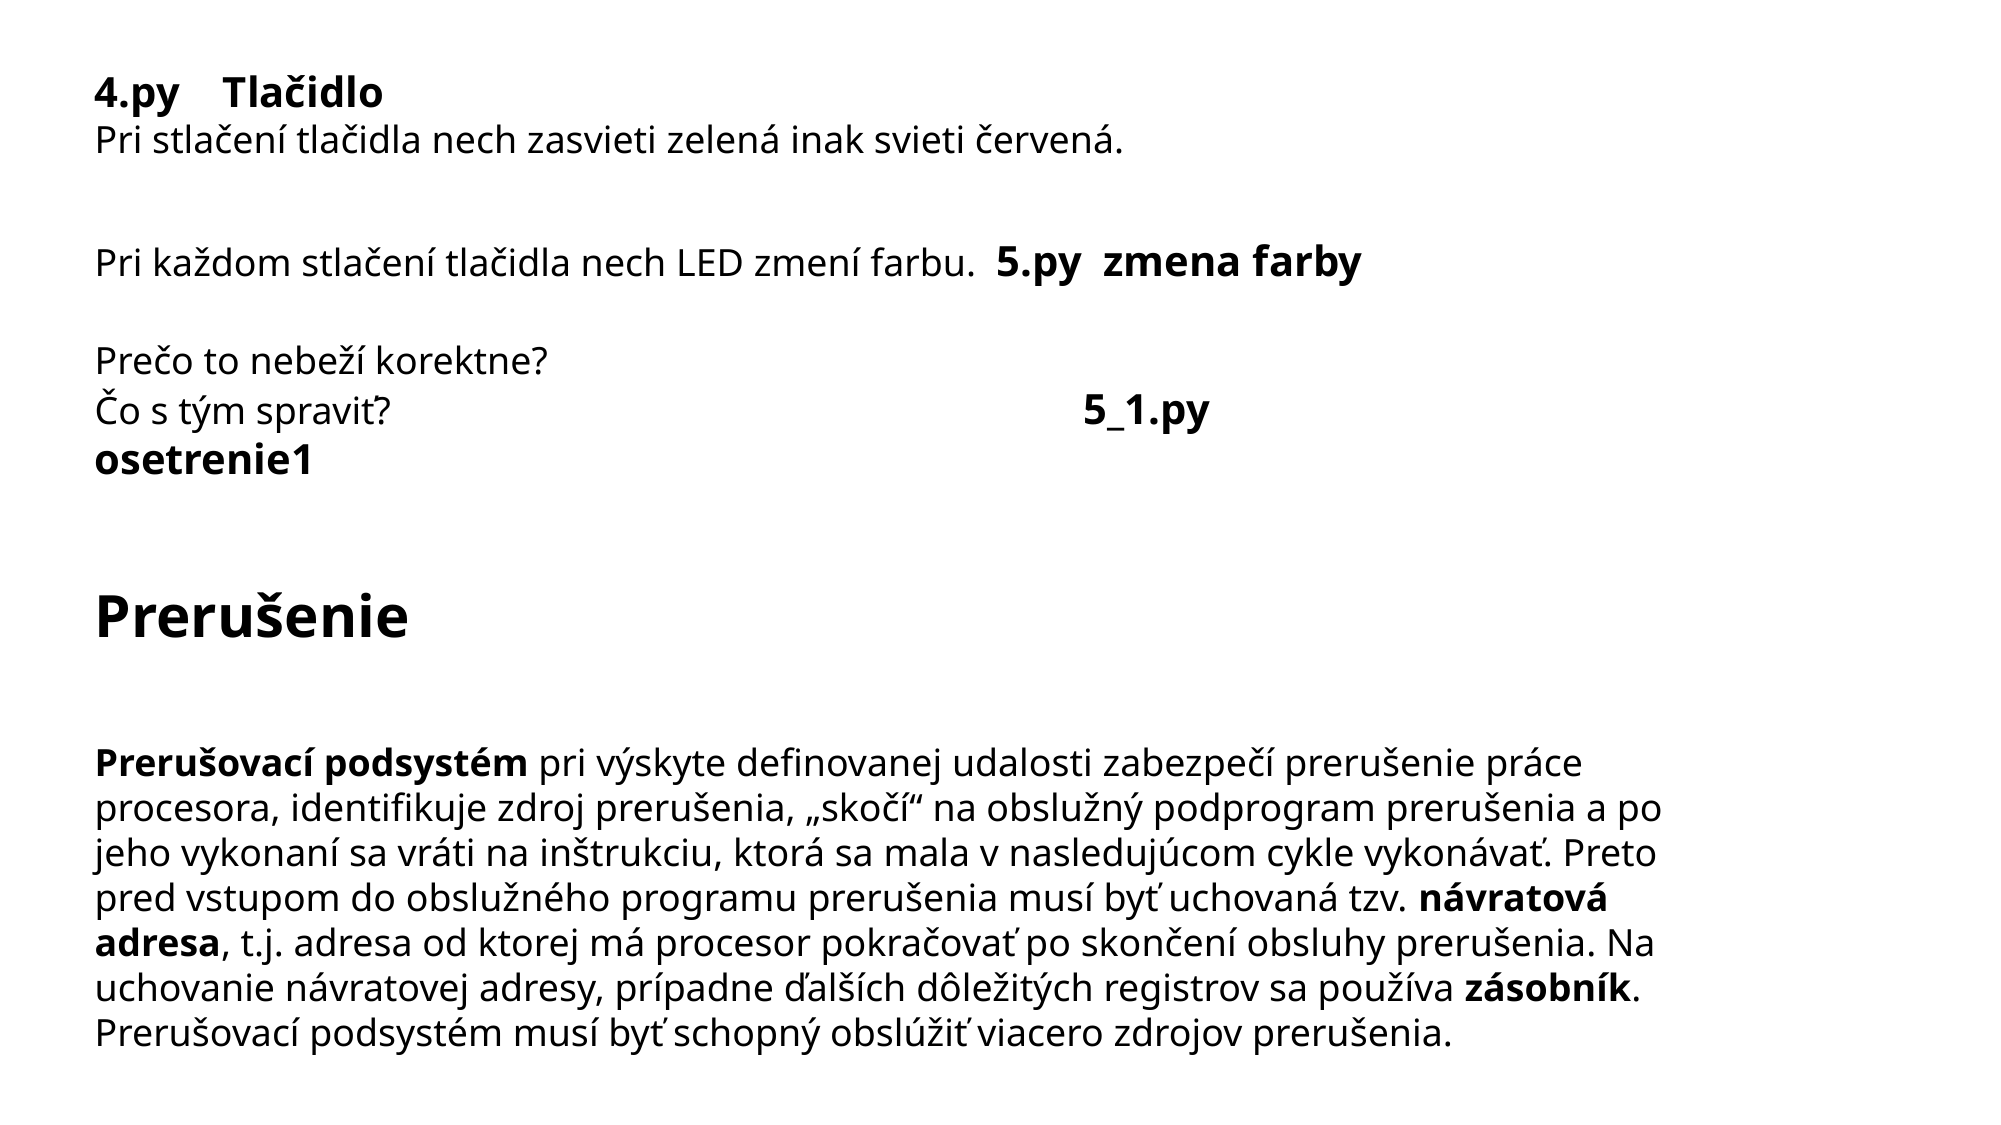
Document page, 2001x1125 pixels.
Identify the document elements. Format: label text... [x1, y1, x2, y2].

text_box Pri každom stlačení tlačidla nech LED zmení farbu. 5.py zmena farby [42, 227, 1453, 293]
text_box Prerušenie Prerušovací podsystém pri výskyte definovanej udalosti zabezpečí prerušenie práce procesora, identifikuje zdroj prerušenia, „skočí“ na obslužný podprogram prerušenia a po jeho vykonaní sa vráti na inštrukciu, ktorá sa mala v nasledujúcom cykle vykonávať. Preto pred vstupom do obslužného programu prerušenia musí byť uchovaná tzv. návratová adresa, t.j. adresa od ktorej má procesor pokračovať po skončení obsluhy prerušenia. Na uchovanie návratovej adresy, prípadne ďalších dôležitých registrov sa používa zásobník. Prerušovací podsystém musí byť schopný obslúžiť viacero zdrojov prerušenia. [42, 571, 1711, 1062]
text_box Prečo to nebeží korektne? Čo s tým spraviť? 5_1.py osetrenie1 [42, 329, 1411, 535]
text_box 4.py Tlačidlo Pri stlačení tlačidla nech zasvieti zelená inak svieti červená. [42, 58, 1453, 169]
